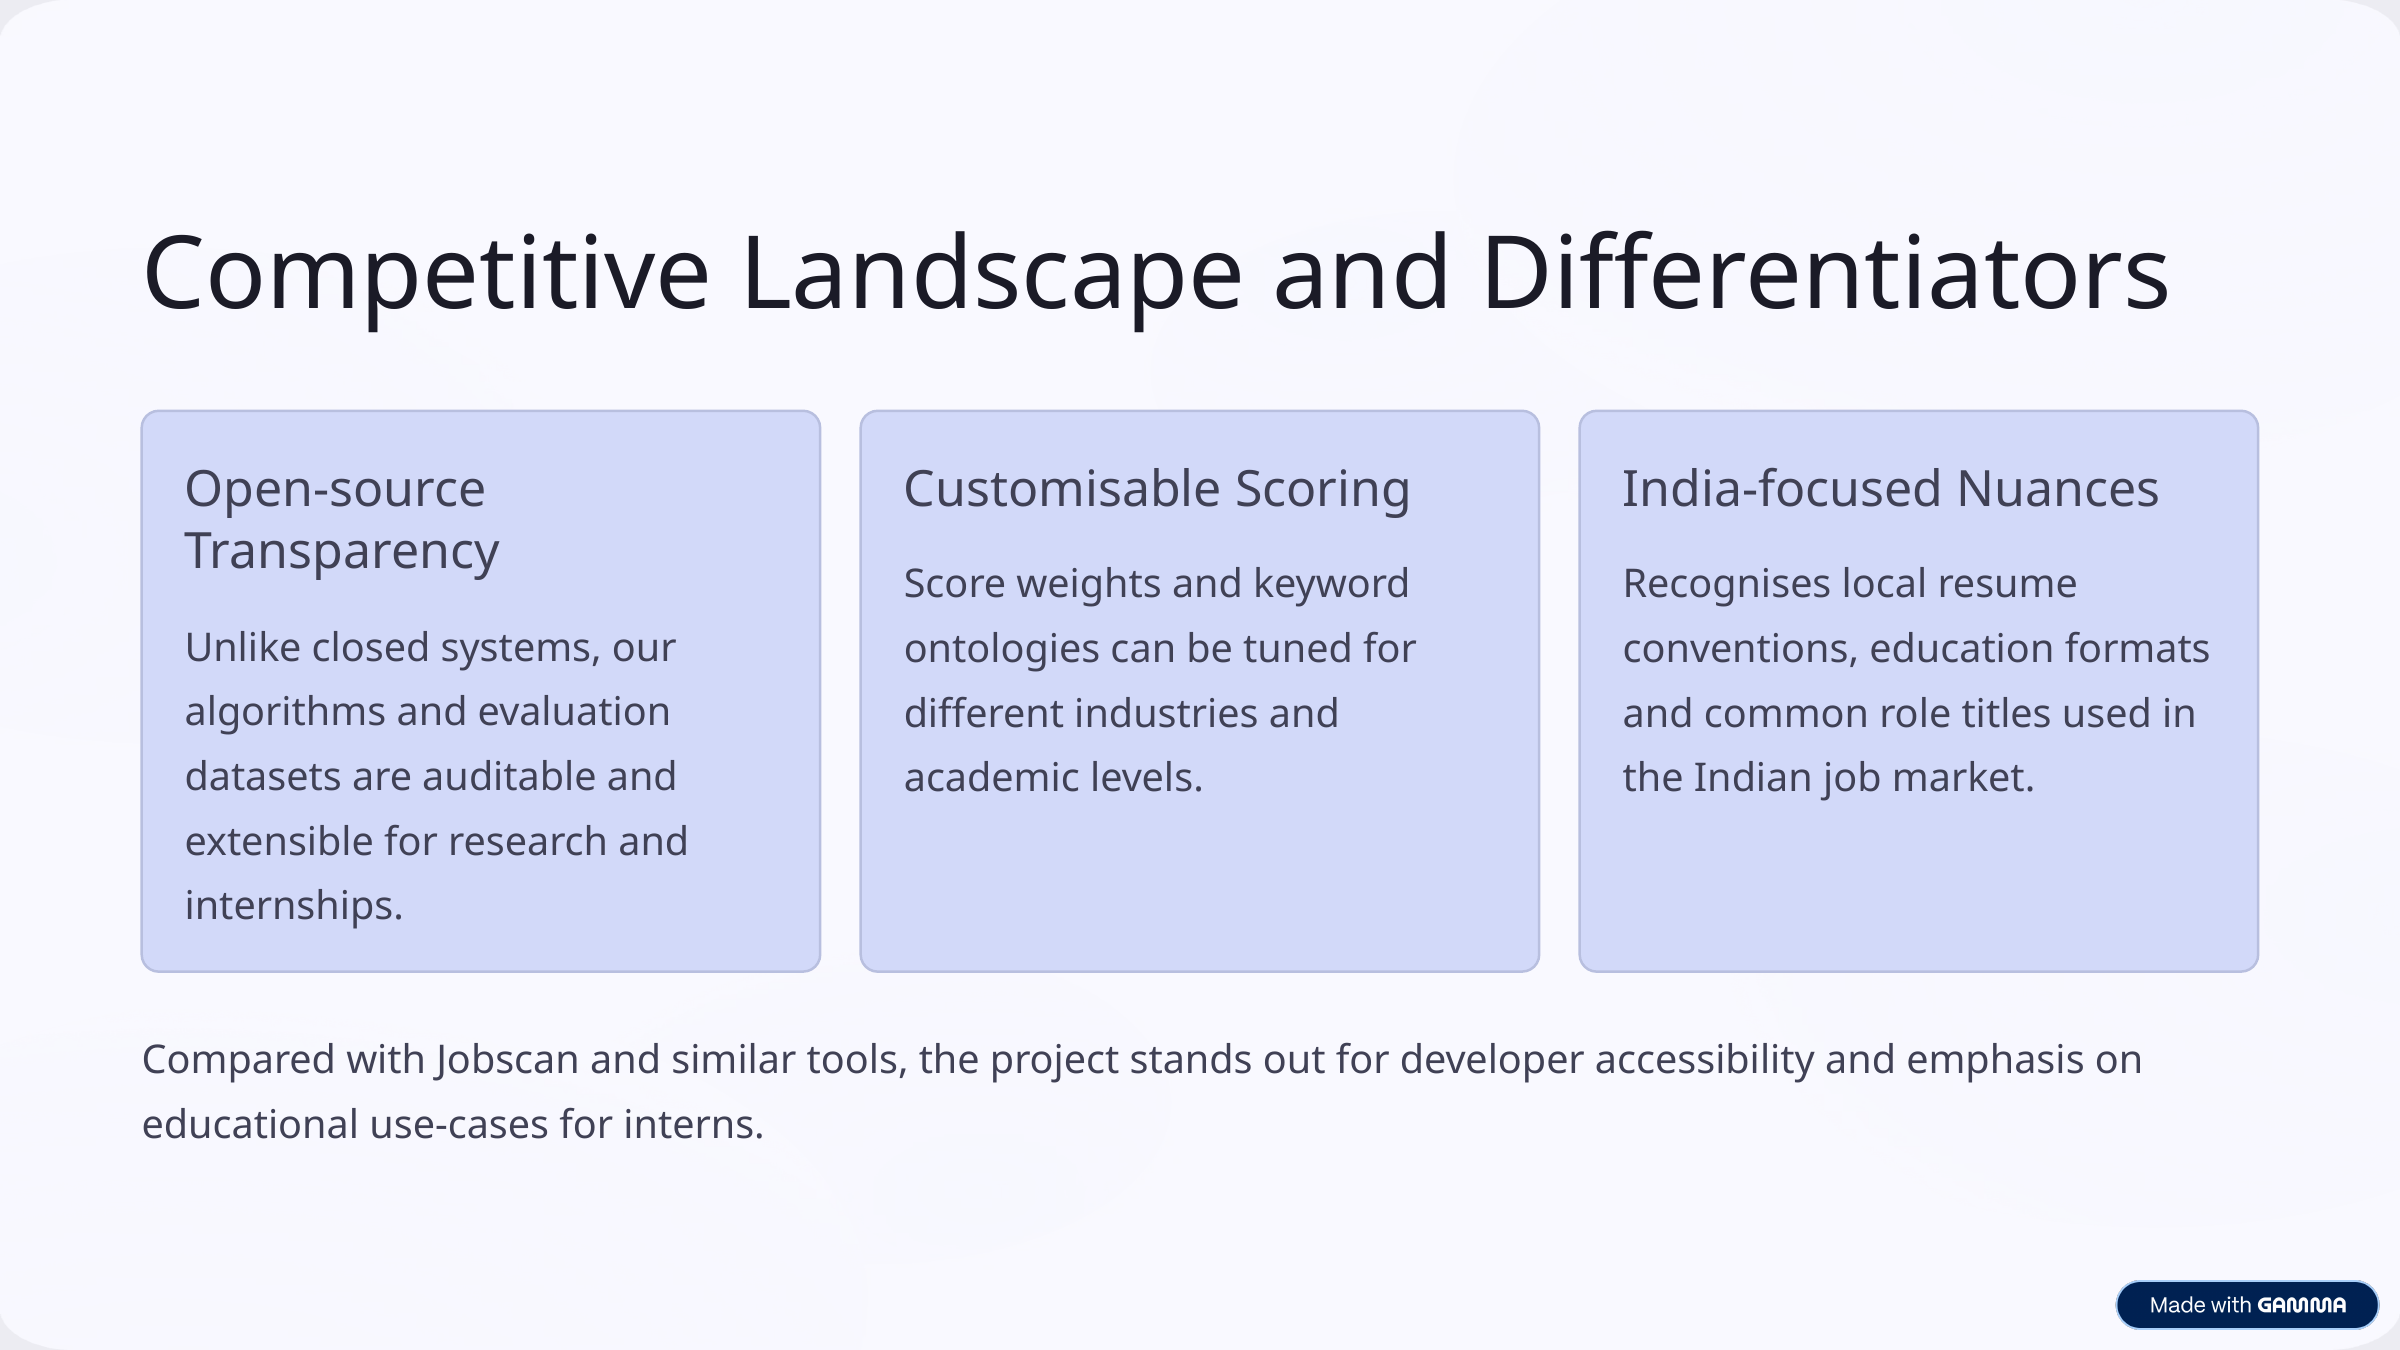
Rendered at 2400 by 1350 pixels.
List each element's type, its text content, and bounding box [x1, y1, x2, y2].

text_box Competitive Landscape and Differentiators [141, 203, 2188, 330]
text_box Recognises local resume conventions, education formats and common role titles used in the Indian job market. [1622, 541, 2216, 866]
text_box Open-source Transparency [184, 453, 778, 581]
text_box Score weights and keyword ontologies can be tuned for different industries and academic levels. [903, 541, 1497, 801]
text_box [141, 410, 821, 972]
picture [2106, 1271, 2389, 1339]
text_box Unlike closed systems, our algorithms and evaluation datasets are auditable and extensible for research and internships. [184, 604, 778, 929]
text_box [860, 410, 1540, 972]
text_box Compared with Jobscan and similar tools, the project stands out for developer accessibility and emphasis on educational use-cases for interns. [141, 1017, 2259, 1147]
text_box [1579, 410, 2259, 972]
text_box Customisable Scoring [903, 453, 1424, 517]
text_box India-focused Nuances [1622, 453, 2171, 517]
